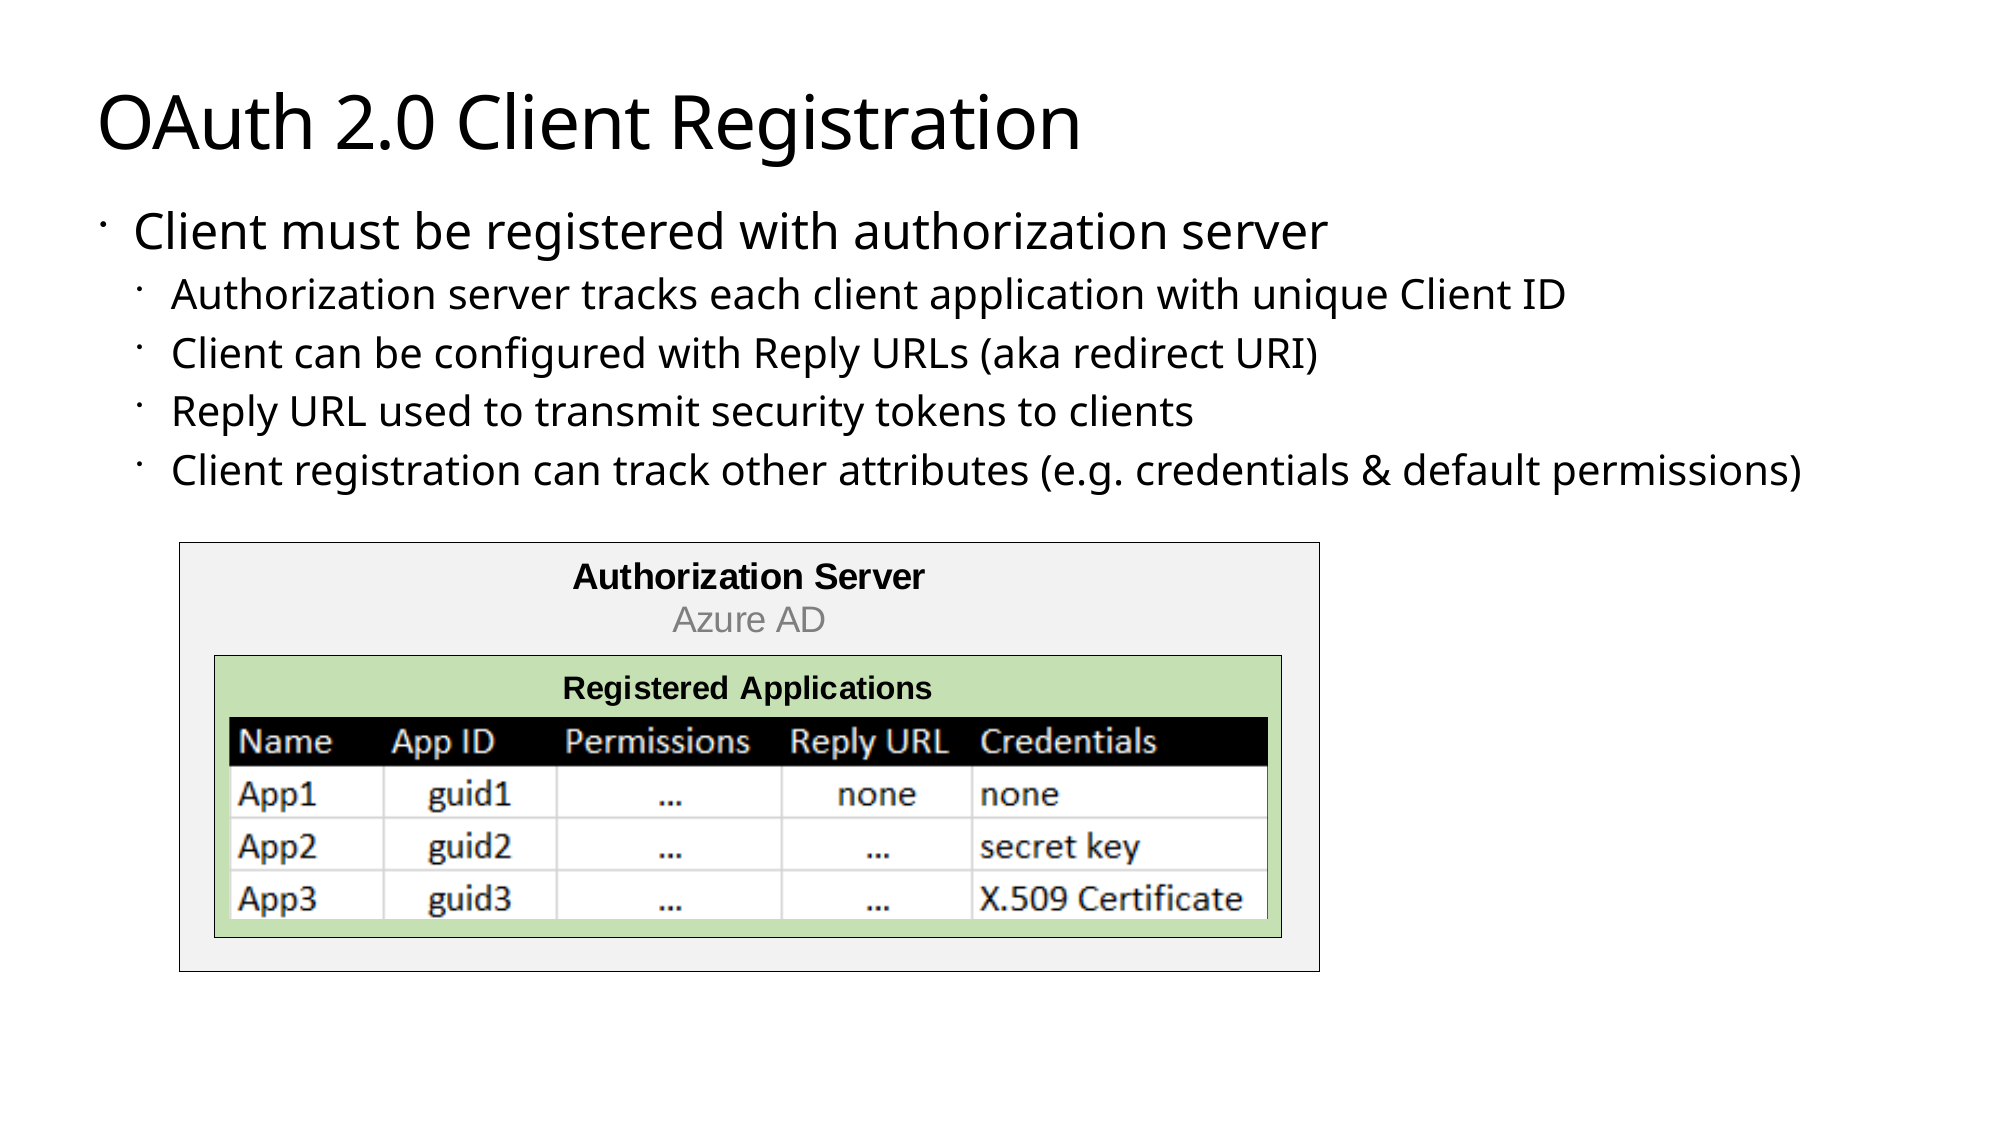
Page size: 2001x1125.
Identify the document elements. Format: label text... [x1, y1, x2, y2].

list Client must be registered with authorization server Authorization server tracks each client application with unique Client ID Client can be configured with Reply URLs (aka redirect URI) Reply URL used to transmit security tokens to clients Client registration can track other attributes (e.g. credentials & default permissions) [95, 200, 1904, 503]
title OAuth 2.0 Client Registration [96, 75, 1904, 166]
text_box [174, 536, 1322, 975]
